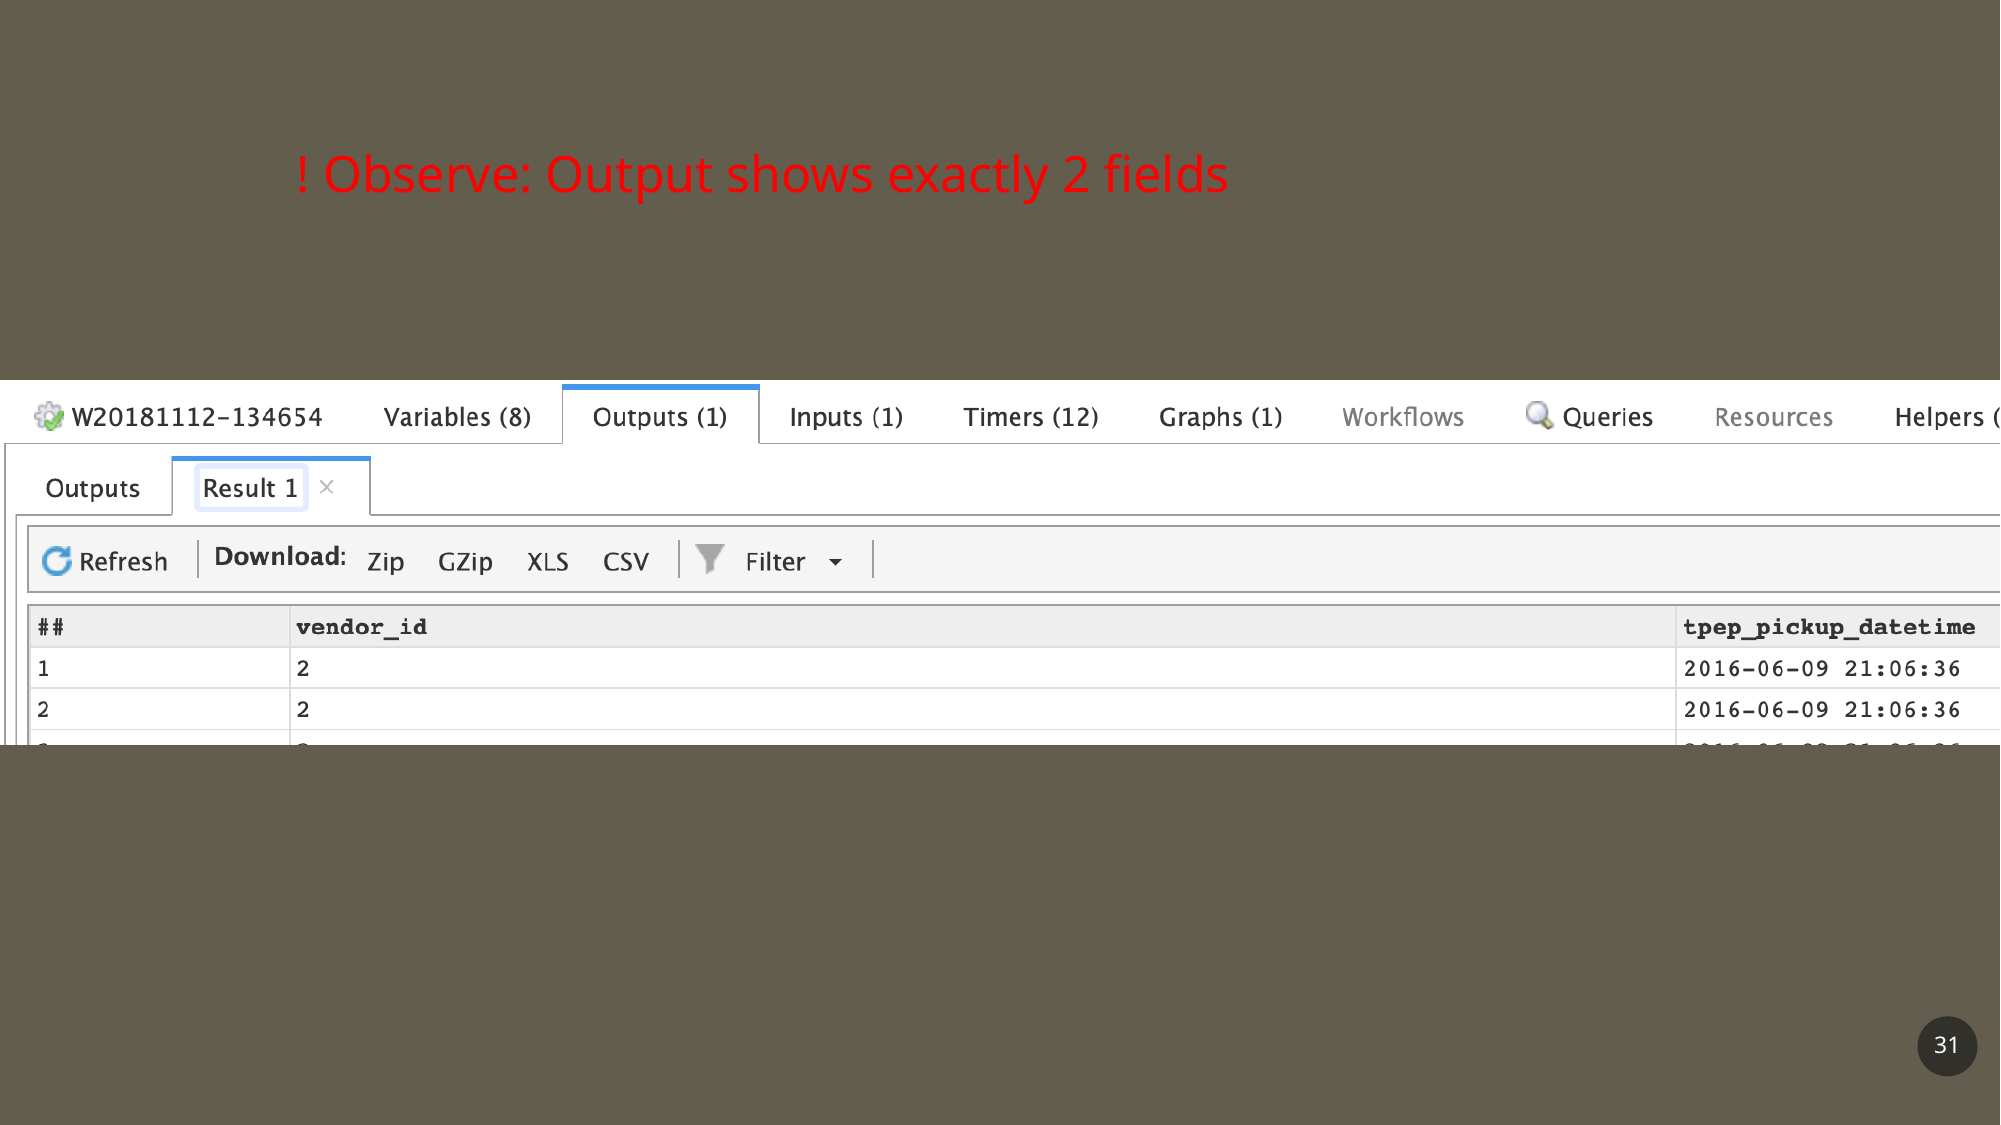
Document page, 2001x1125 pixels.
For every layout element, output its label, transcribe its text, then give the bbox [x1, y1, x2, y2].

picture [0, 380, 2000, 745]
slide_number 31 [1917, 1016, 1978, 1077]
text_box ! Observe: Output shows exactly 2 fields [281, 134, 1245, 210]
